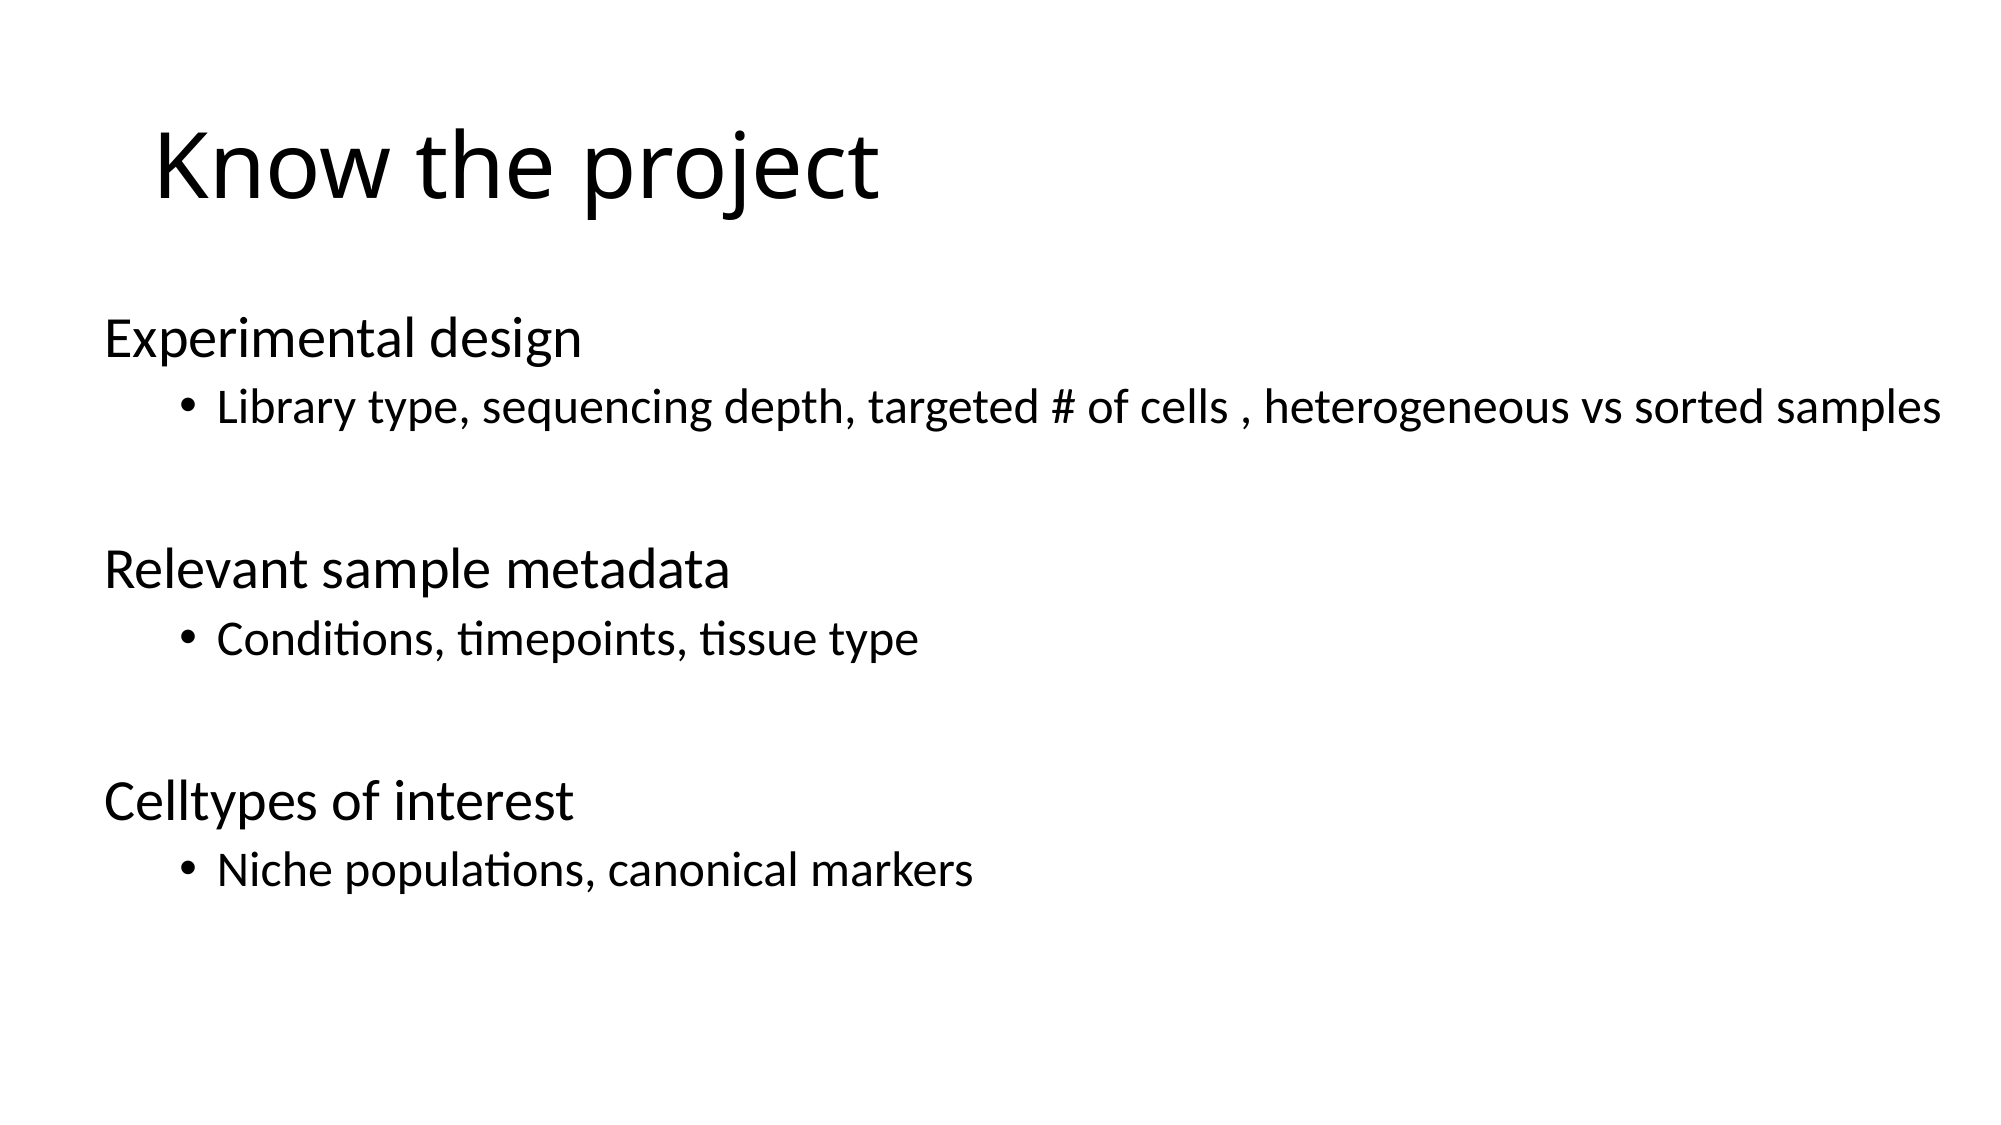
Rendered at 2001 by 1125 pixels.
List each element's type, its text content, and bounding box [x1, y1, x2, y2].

title Know the project [137, 59, 1863, 278]
list Experimental design Library type, sequencing depth, targeted # of cells , heterogeneous vs sorted samples Relevant sample metadata Conditions, timepoints, tissue type Celltypes of interest Niche populations, canonical markers [89, 299, 1979, 1014]
